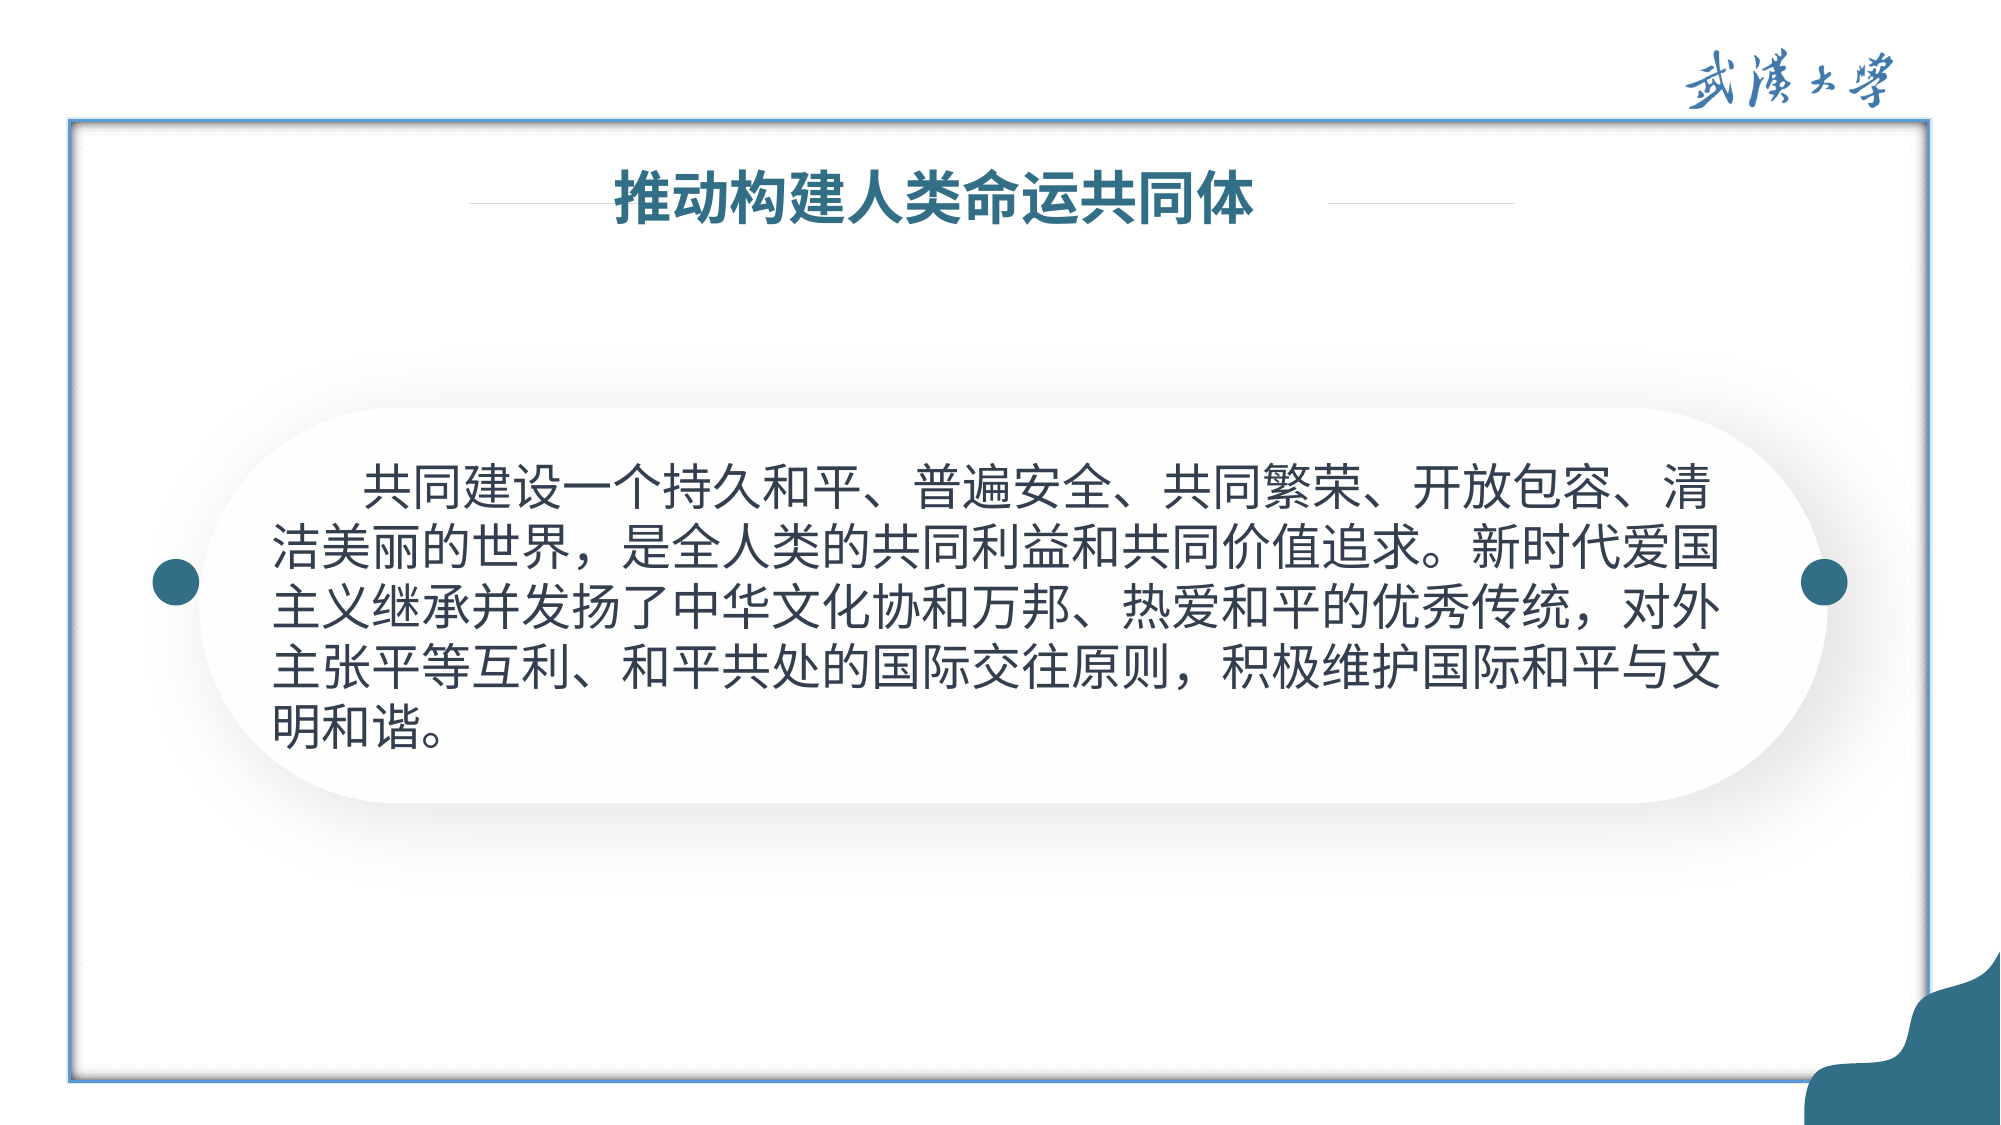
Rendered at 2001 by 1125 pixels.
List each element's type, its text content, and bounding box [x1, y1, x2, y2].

text_box 推动构建人类命运共同体 [469, 211, 1399, 239]
text_box [1803, 949, 2000, 1125]
text_box 共同建设一个持久和平、普遍安全、共同繁荣、开放包容、清洁美丽的世界，是全人类的共同利益和共同价值追求。新时代爱国主义继承并发扬了中华文化协和万邦、热爱和平的优秀传统，对外主张平等互利、和平共处的国际交往原则，积极维护国际和平与文明和谐。 [198, 606, 1829, 805]
picture [66, 117, 1933, 1084]
text_box 推动构建人类命运共同体 [469, 153, 1399, 203]
text_box 共同建设一个持久和平、普遍安全、共同繁荣、开放包容、清洁美丽的世界，是全人类的共同利益和共同价值追求。新时代爱国主义继承并发扬了中华文化协和万邦、热爱和平的优秀传统，对外主张平等互利、和平共处的国际交往原则，积极维护国际和平与文明和谐。 [203, 406, 1824, 558]
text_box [152, 558, 1848, 606]
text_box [469, 203, 1516, 211]
